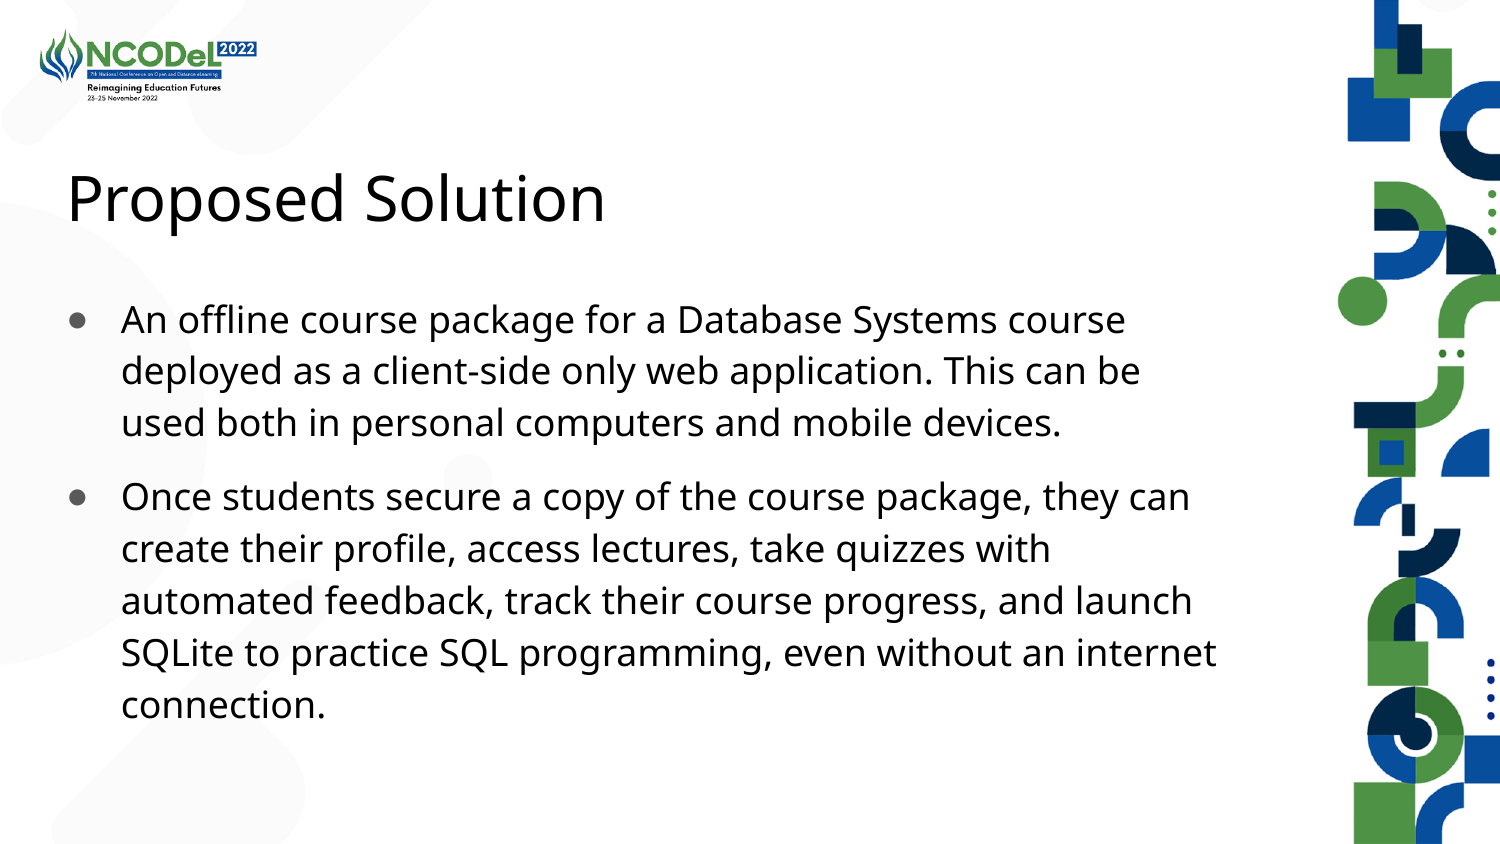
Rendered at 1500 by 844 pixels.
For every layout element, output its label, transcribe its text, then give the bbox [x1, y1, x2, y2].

list An offline course package for a Database Systems course deployed as a client-side only web application. This can be used both in personal computers and mobile devices. Once students secure a copy of the course package, they can create their profile, access lectures, take quizzes with automated feedback, track their course progress, and launch SQLite to practice SQL programming, even without an internet connection. [51, 273, 1244, 750]
title Proposed Solution [51, 143, 1244, 237]
picture [0, 0, 1500, 844]
